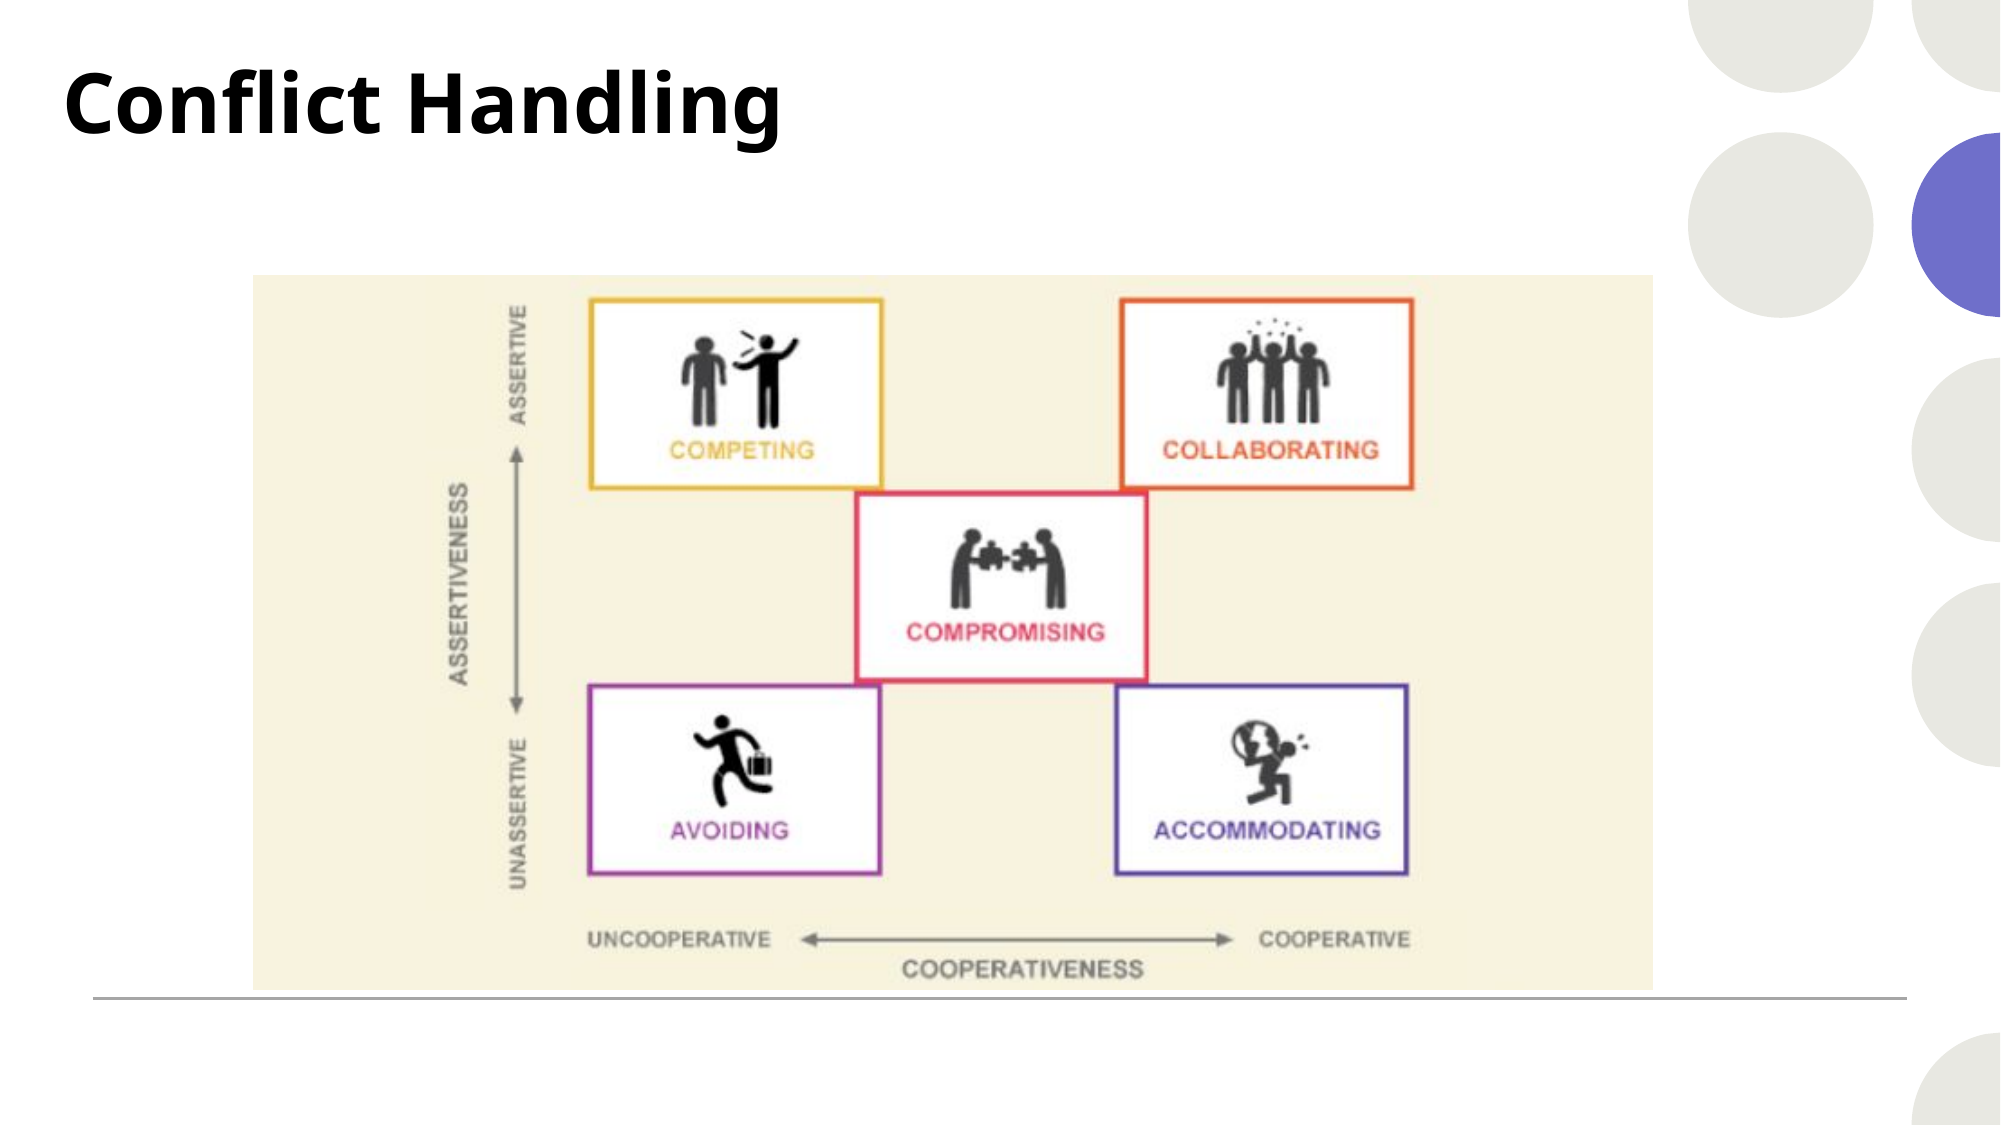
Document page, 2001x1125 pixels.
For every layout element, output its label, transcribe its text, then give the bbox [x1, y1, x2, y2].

title Conflict Handling [47, 43, 1251, 252]
picture [253, 275, 1653, 990]
